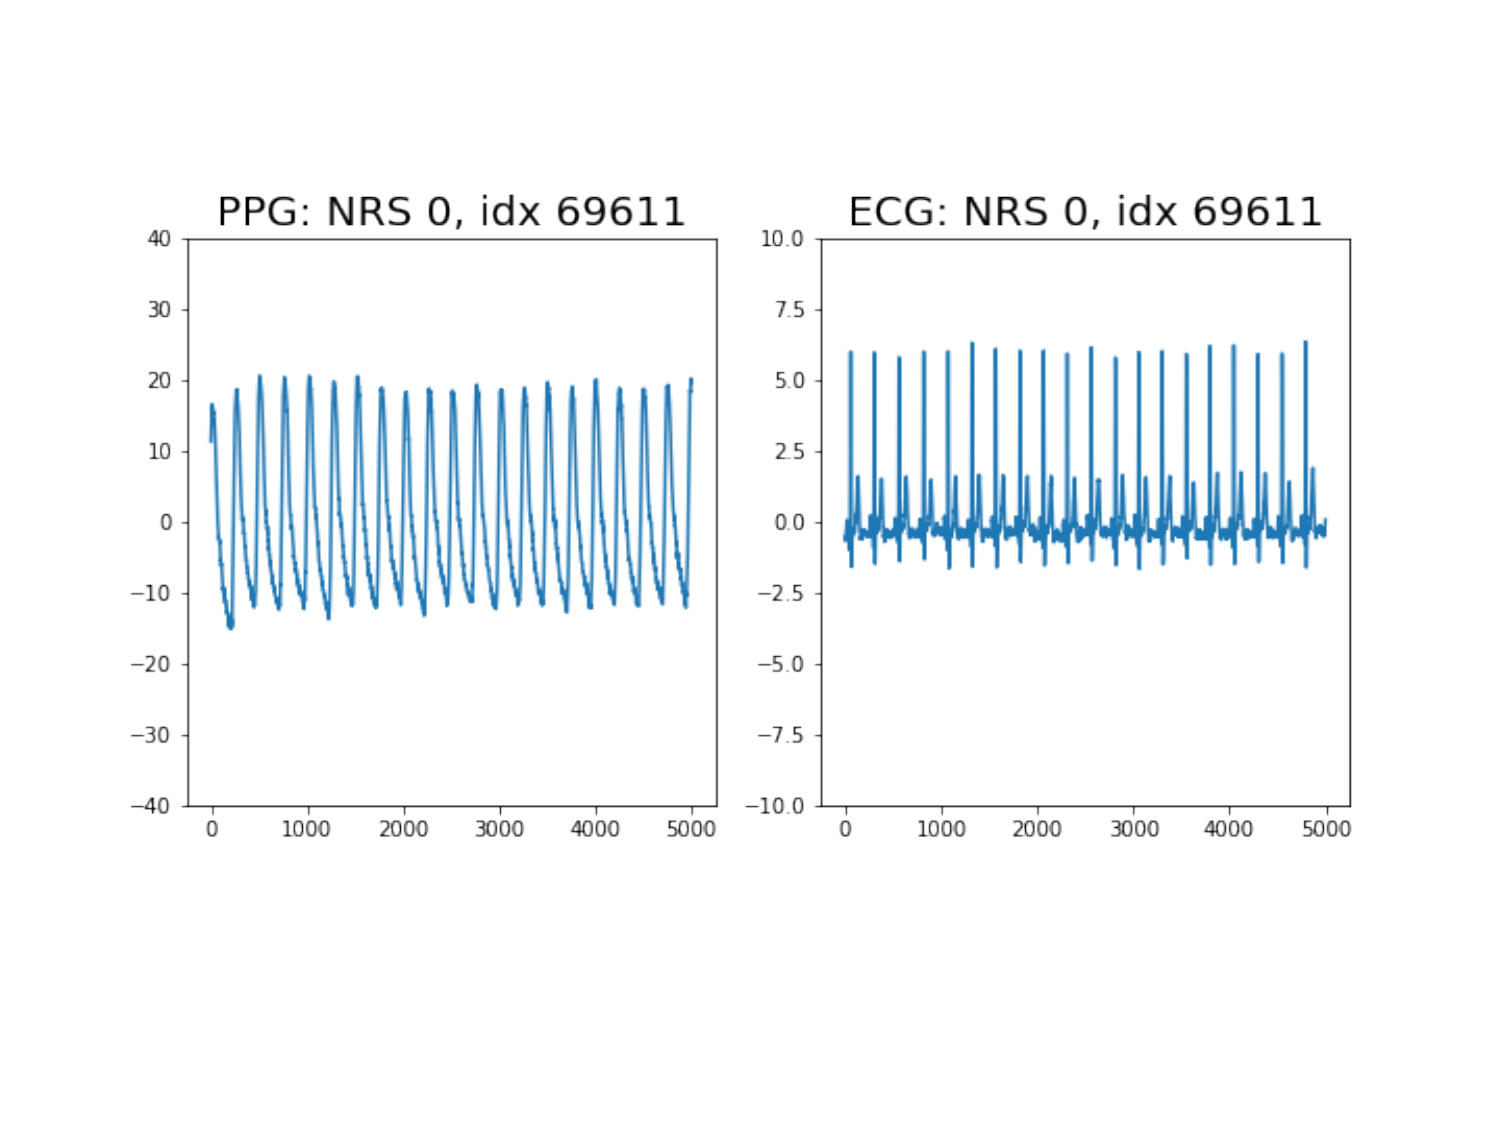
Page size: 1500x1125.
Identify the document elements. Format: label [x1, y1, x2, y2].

picture [0, 149, 1500, 901]
